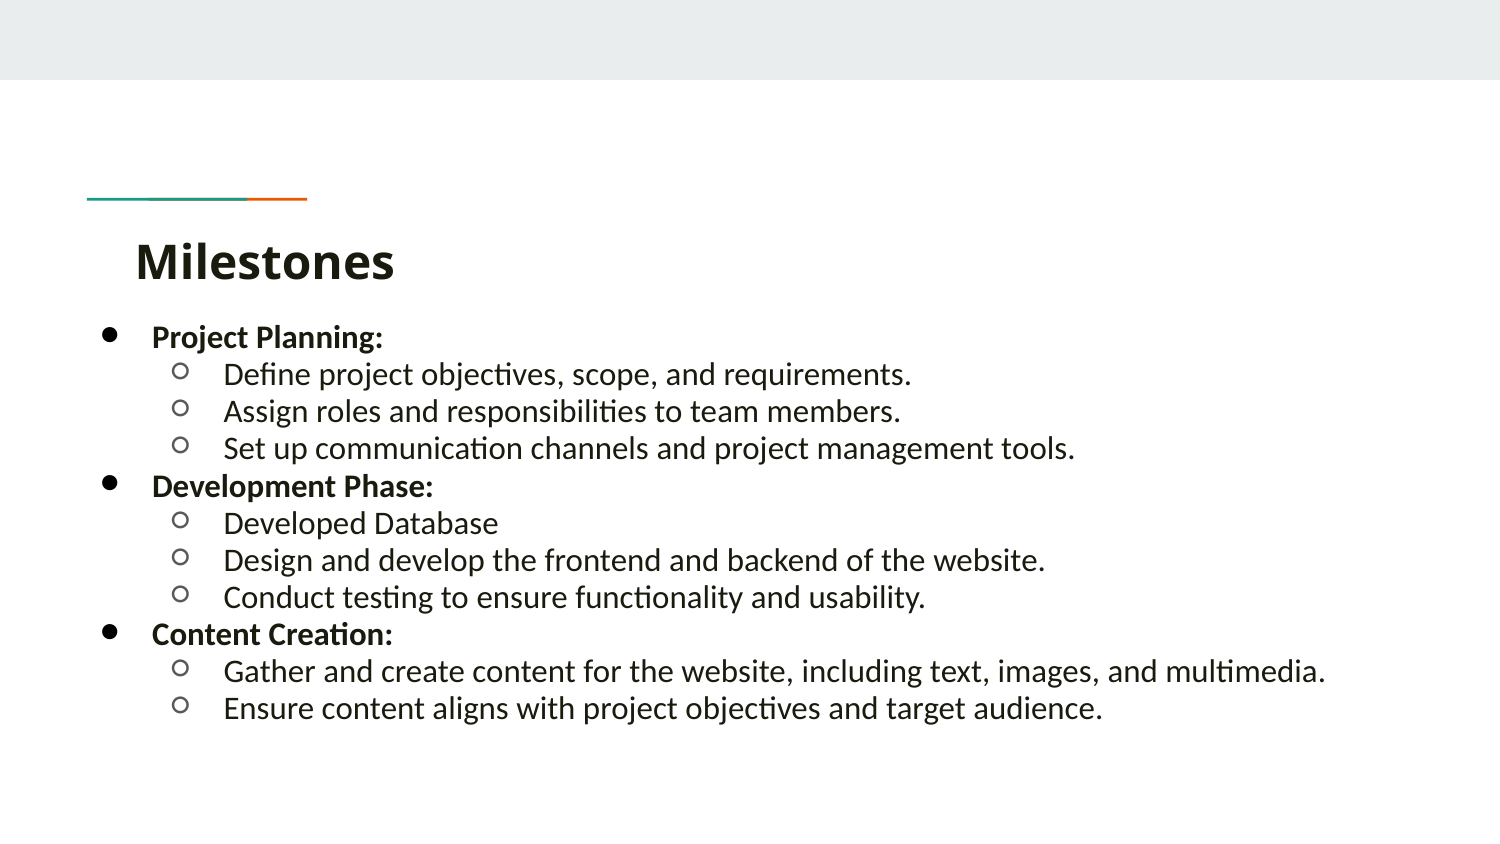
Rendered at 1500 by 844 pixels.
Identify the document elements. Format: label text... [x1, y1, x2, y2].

list Project Planning: Define project objectives, scope, and requirements. Assign roles and responsibilities to team members. Set up communication channels and project management tools. Development Phase: Developed Database Design and develop the frontend and backend of the website. Conduct testing to ensure functionality and usability. Content Creation: Gather and create content for the website, including text, images, and multimedia. Ensure content aligns with project objectives and target audience. [65, 304, 1414, 744]
title Milestones [119, 216, 1381, 304]
